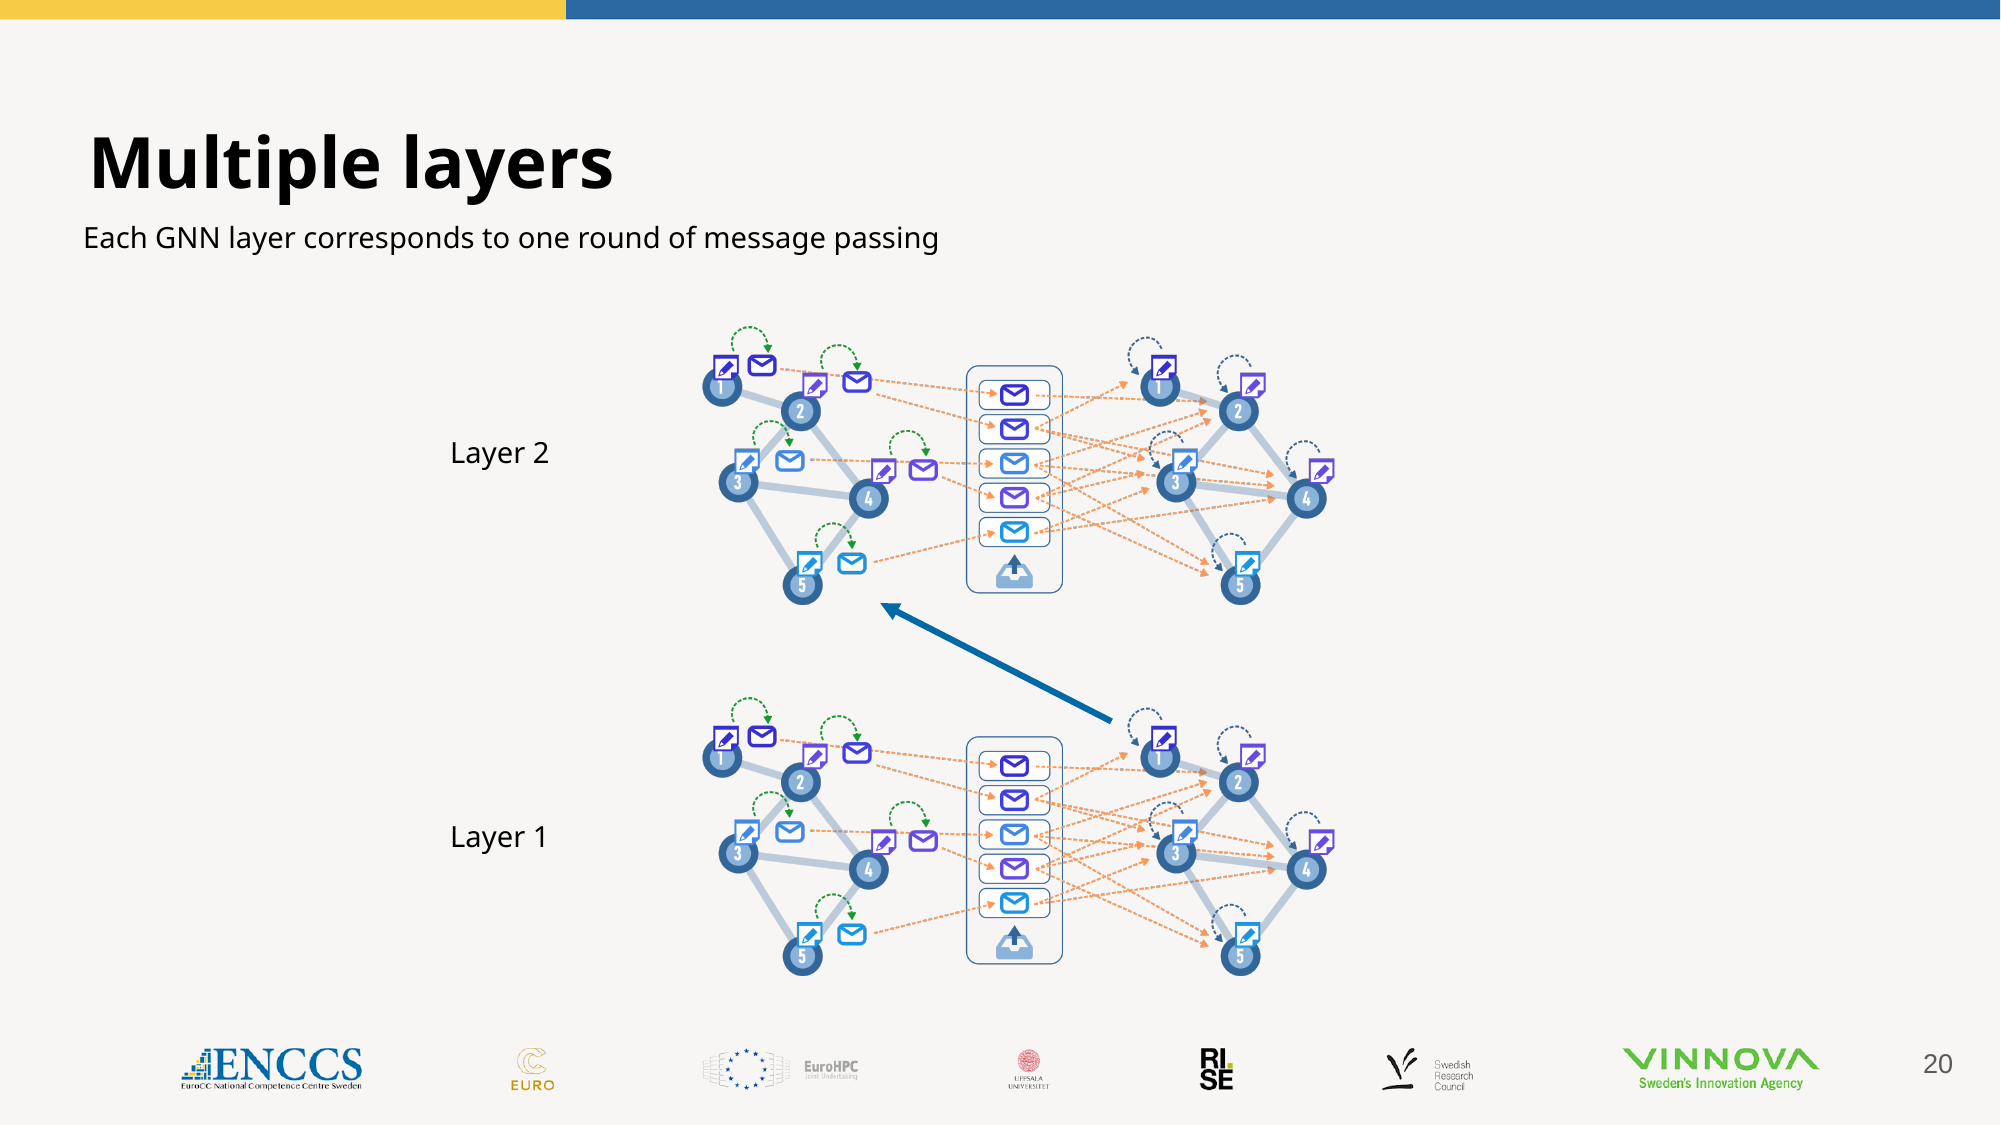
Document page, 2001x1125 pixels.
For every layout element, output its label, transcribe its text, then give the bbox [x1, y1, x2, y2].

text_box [880, 602, 1112, 722]
text_box Each GNN layer corresponds to one round of message passing [68, 203, 1271, 269]
picture [0, 0, 2001, 1125]
text_box Layer 1 [435, 803, 637, 869]
title Multiple layers [68, 97, 1932, 223]
slide_number 20 [1853, 1019, 1974, 1106]
text_box Layer 2 [435, 419, 637, 485]
